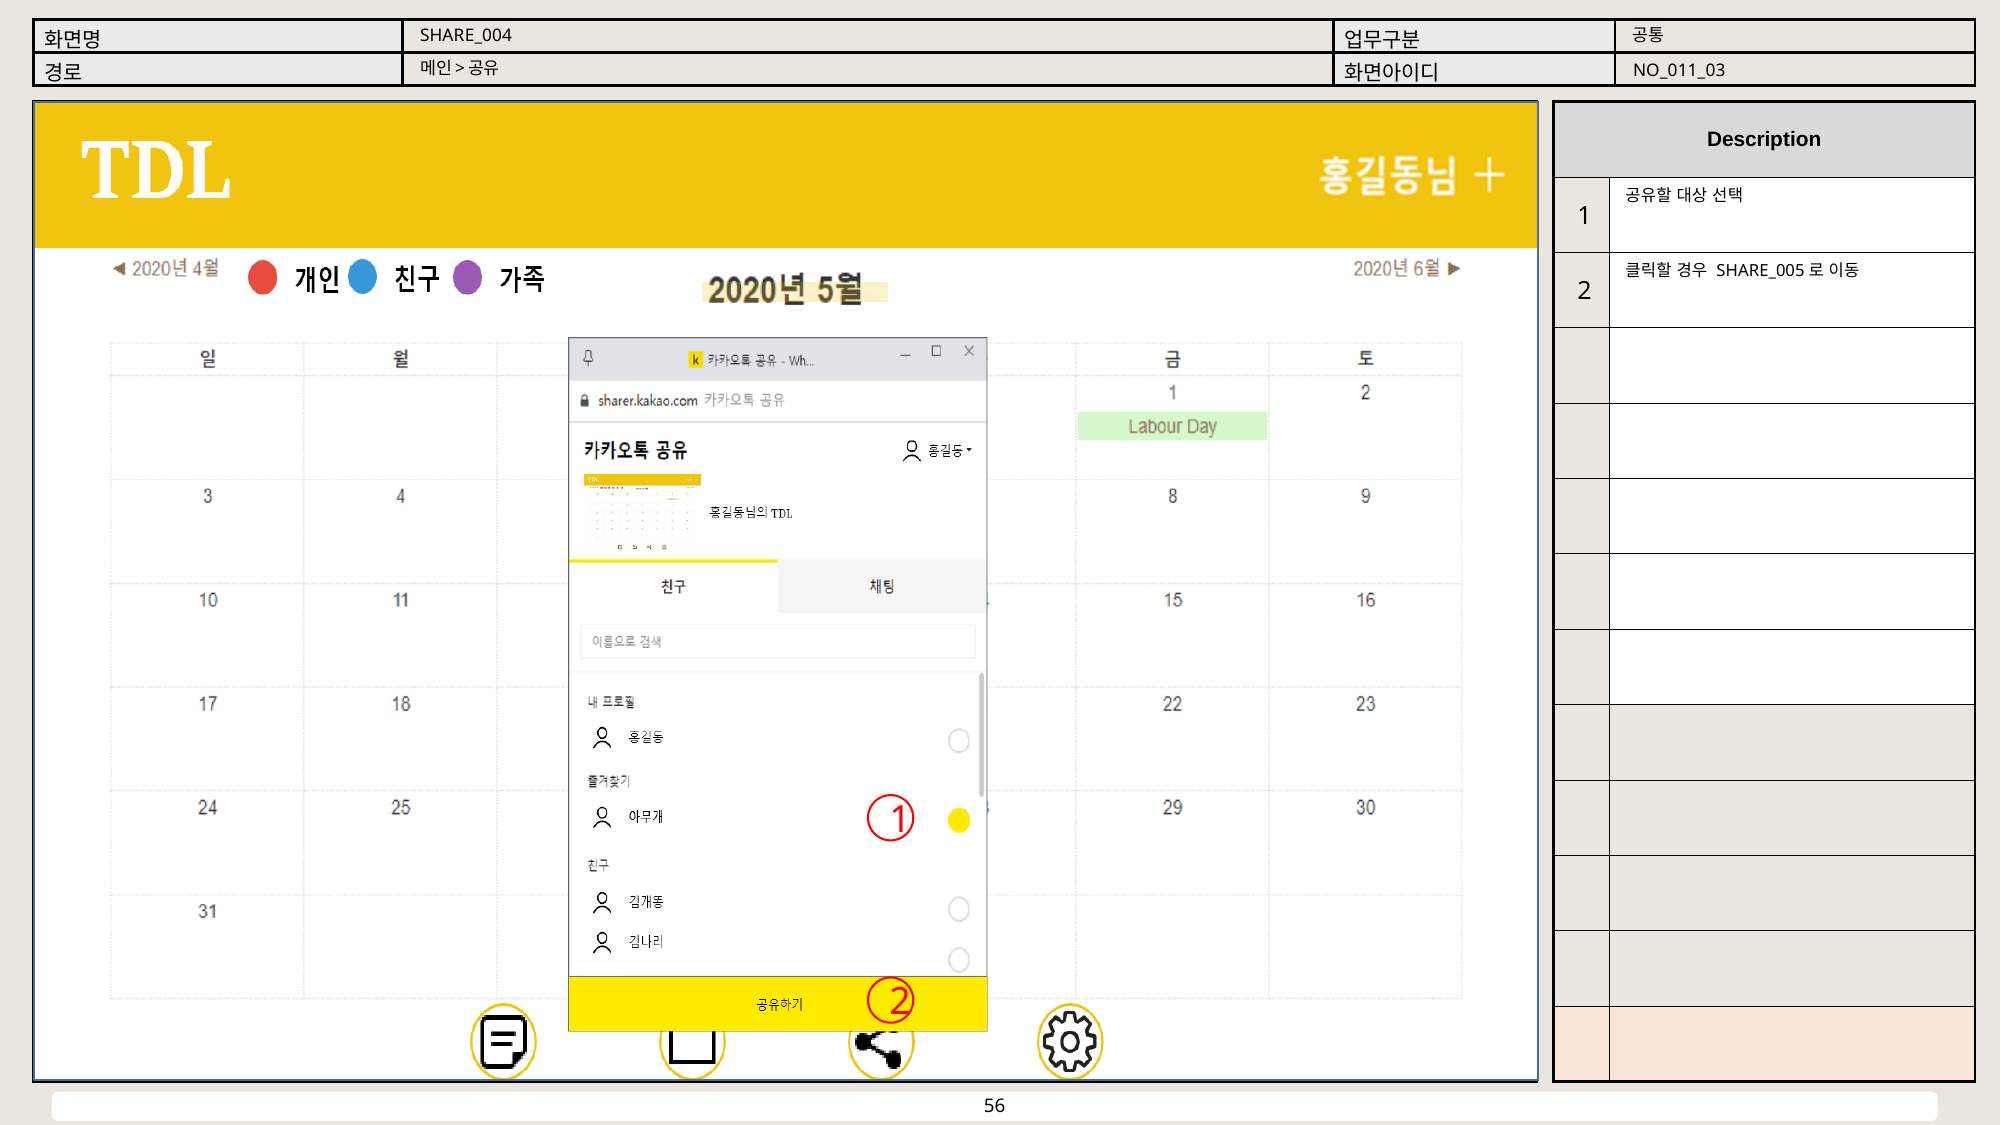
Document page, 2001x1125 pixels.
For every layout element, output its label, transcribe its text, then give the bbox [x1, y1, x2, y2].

text_box 1 [1562, 192, 1602, 237]
picture [1299, 139, 1514, 215]
text_box [33, 101, 1539, 1081]
text_box 1 [866, 794, 915, 842]
list 메인>공유 [404, 52, 1331, 86]
text_box 2 [866, 976, 915, 1024]
text_box 공유할 대상 선택 [1610, 177, 1959, 213]
text_box 클릭할 경우 SHARE_005로 이동 [1610, 252, 1959, 287]
list NO_011_03 [1618, 53, 1976, 88]
list 공통 [1617, 19, 1975, 54]
text_box 2 [1562, 267, 1602, 312]
list SHARE_004 [404, 19, 1331, 52]
